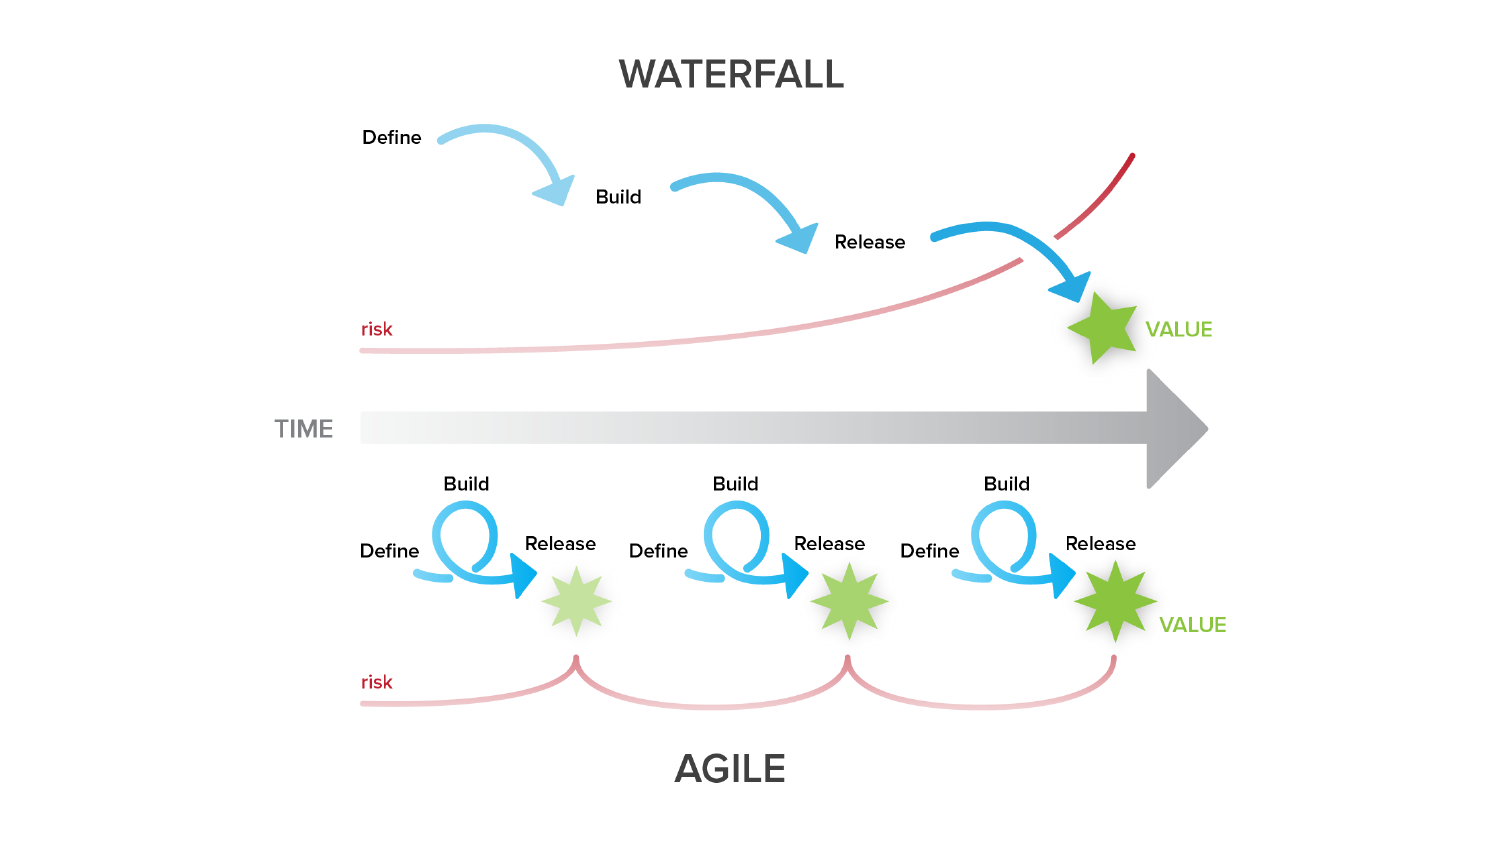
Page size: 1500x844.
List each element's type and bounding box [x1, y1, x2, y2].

picture [203, 0, 1297, 844]
